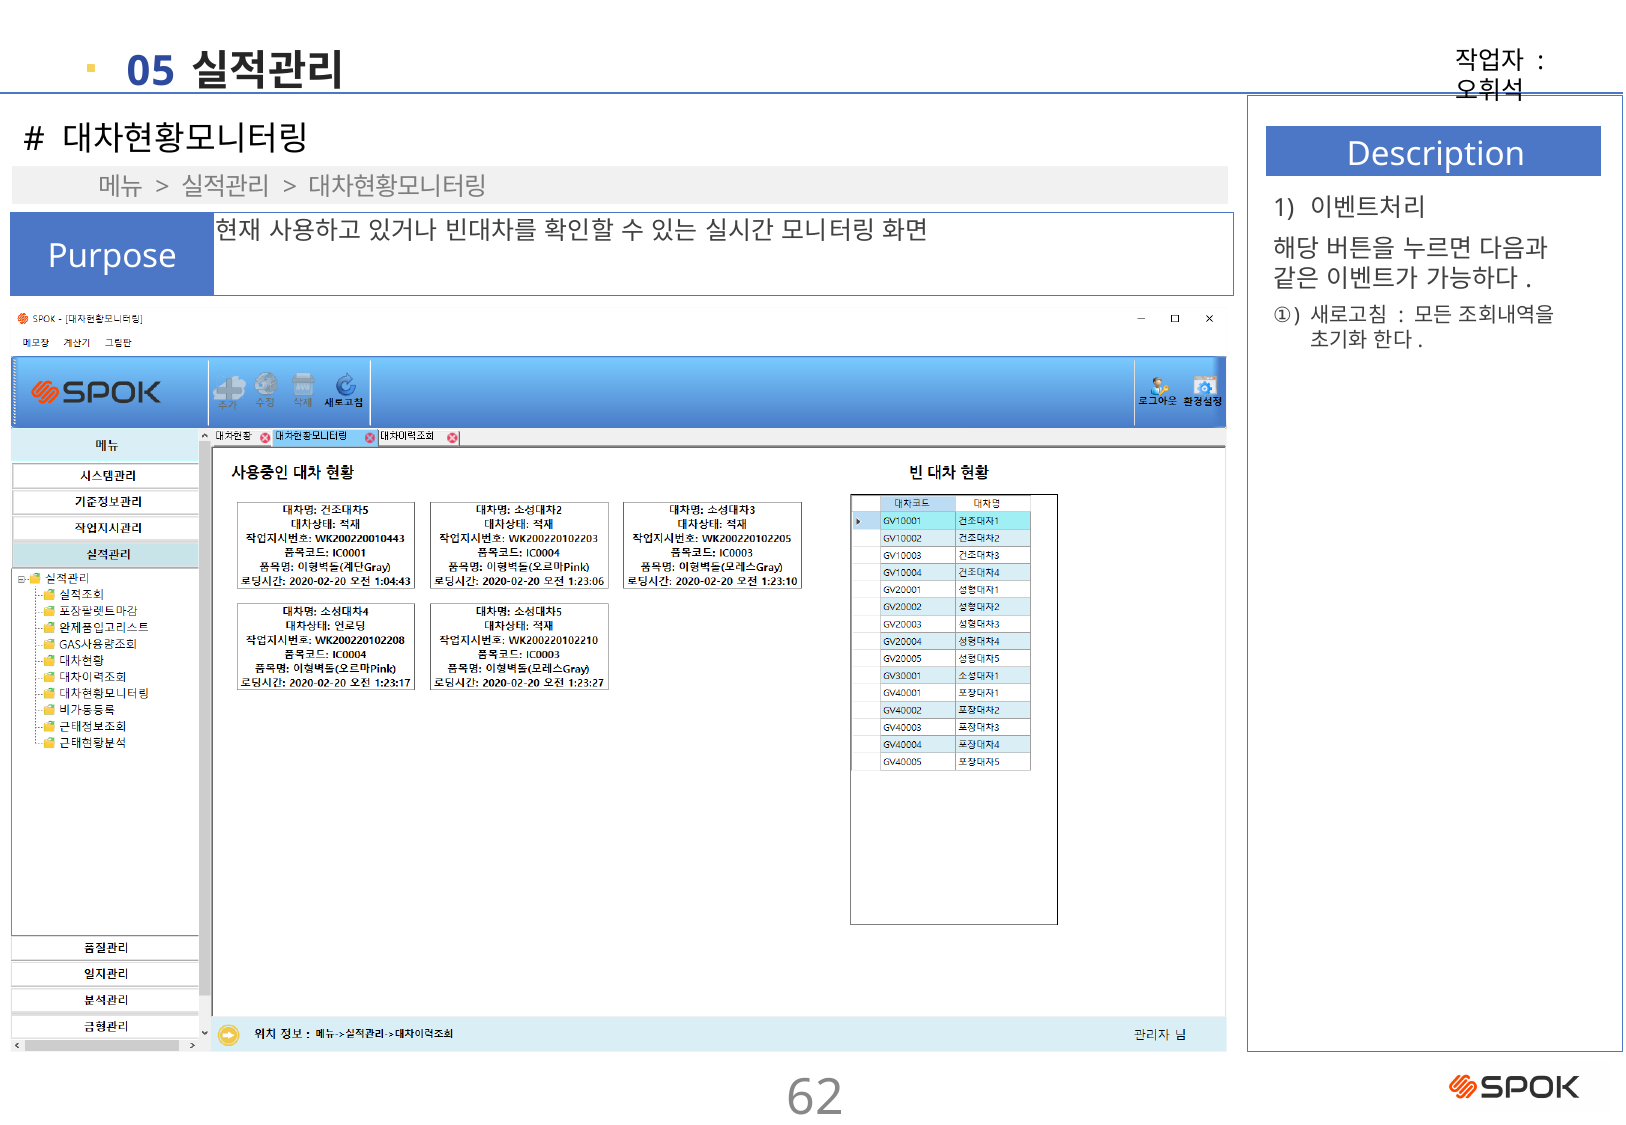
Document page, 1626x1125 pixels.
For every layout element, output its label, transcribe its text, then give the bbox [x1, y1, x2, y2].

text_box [87, 42, 408, 92]
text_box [0, 92, 1623, 1052]
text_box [11, 166, 1229, 205]
picture [1449, 1060, 1610, 1114]
slide_number 62 [483, 1064, 1142, 1125]
text_box 작업자 : 오휘석 [1440, 37, 1625, 94]
picture [10, 307, 1227, 1052]
